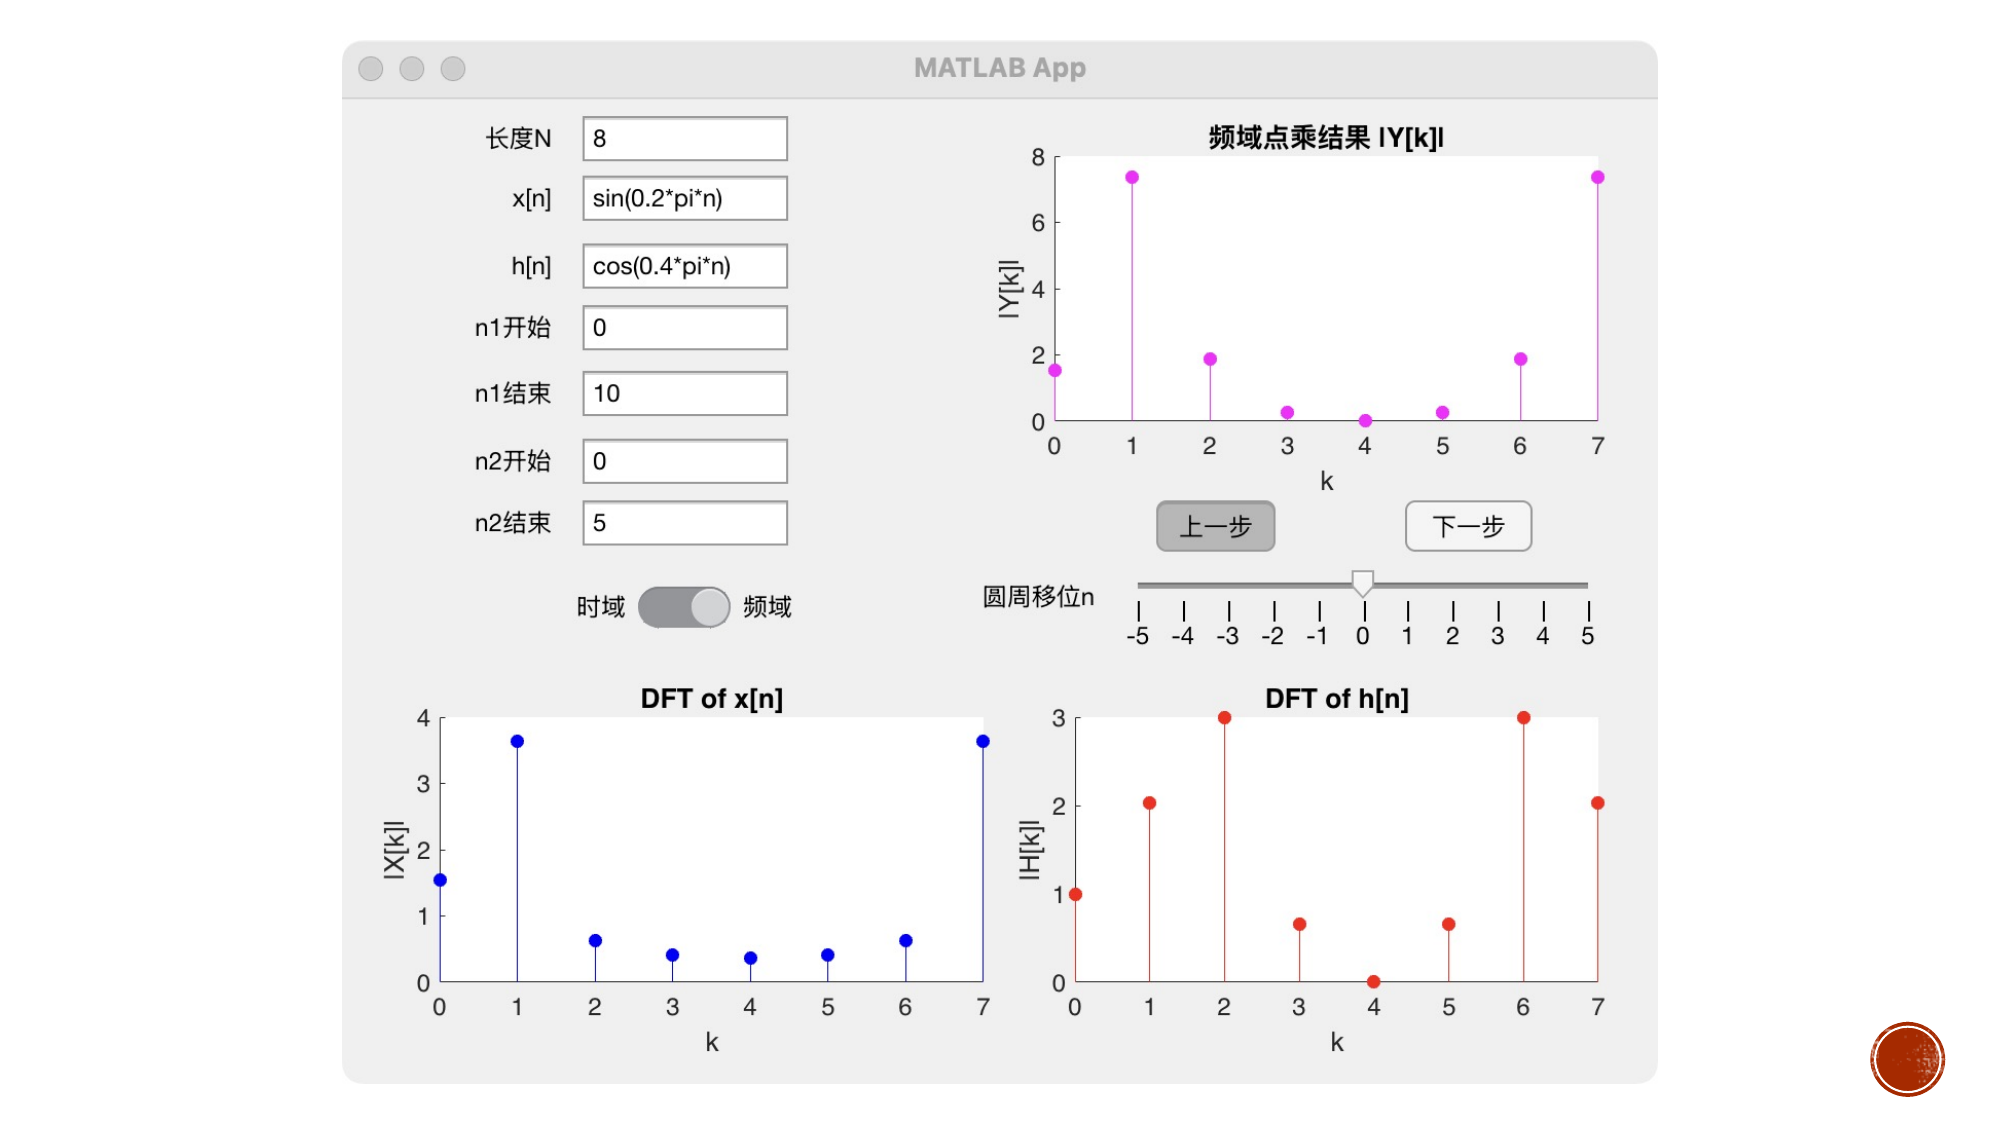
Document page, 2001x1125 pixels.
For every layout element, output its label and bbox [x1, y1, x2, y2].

list [347, 45, 1652, 1081]
